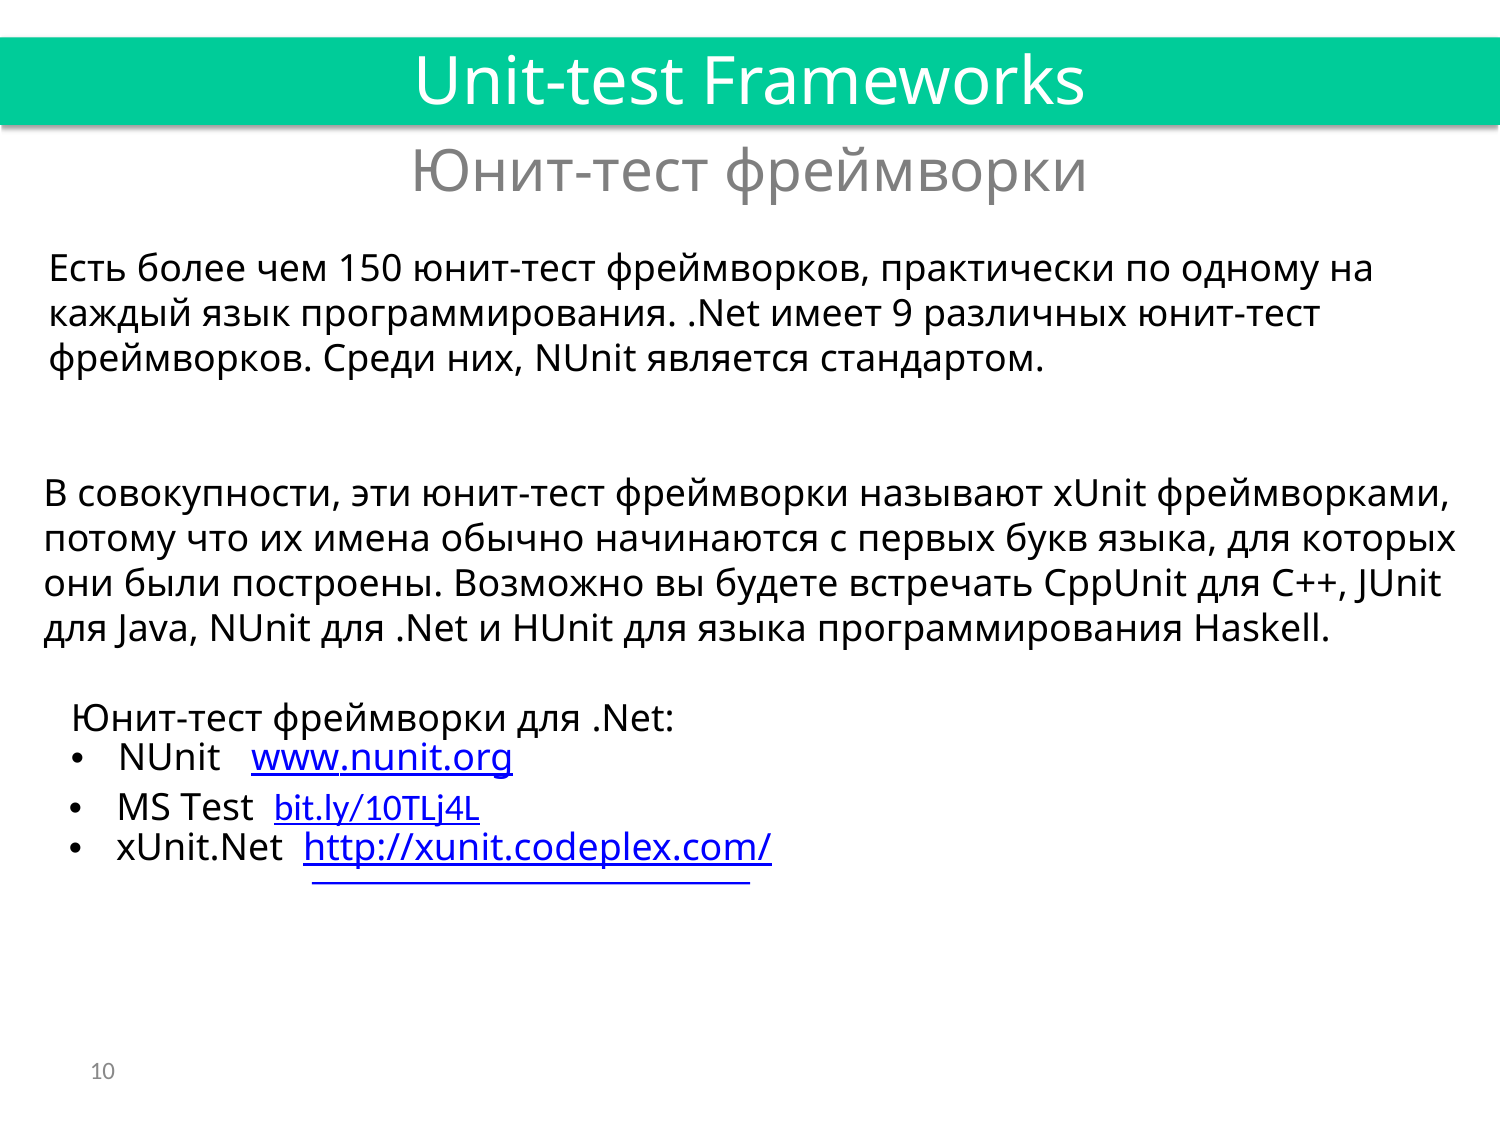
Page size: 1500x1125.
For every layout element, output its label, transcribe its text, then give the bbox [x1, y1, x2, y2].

text_box 10 [89, 1054, 116, 1085]
text_box Юнит-тест фреймворки для.Net: •NUnitwww.nunit.org [70, 693, 675, 782]
text_box В совокупности, эти юнит-тест фреймворки называют xUnit фреймворками, потому что их имена обычно начинаются с первых букв языка, для которых они были построены. Возможно вы будете встречать CppUnit для C++, JUnit для Java, NUnit для .Net и HUnit для языка программирования Haskell. [43, 468, 1457, 649]
text_box Есть более чем 150 юнит-тест фреймворков, практически по одному на каждый язык программирования. .Net имеет 9 различных юнит-тест фреймворков. Среди них,NUnitявляется стандартом. [48, 243, 1375, 379]
picture [0, 31, 1500, 138]
text_box [311, 881, 751, 885]
text_box Unit-test Frameworks Юнит-тест фреймворки [410, 145, 1089, 204]
text_box •MS Testbit.ly/10TLj4L •xUnit.Nethttp://xunit.codeplex.com/ [69, 782, 772, 874]
